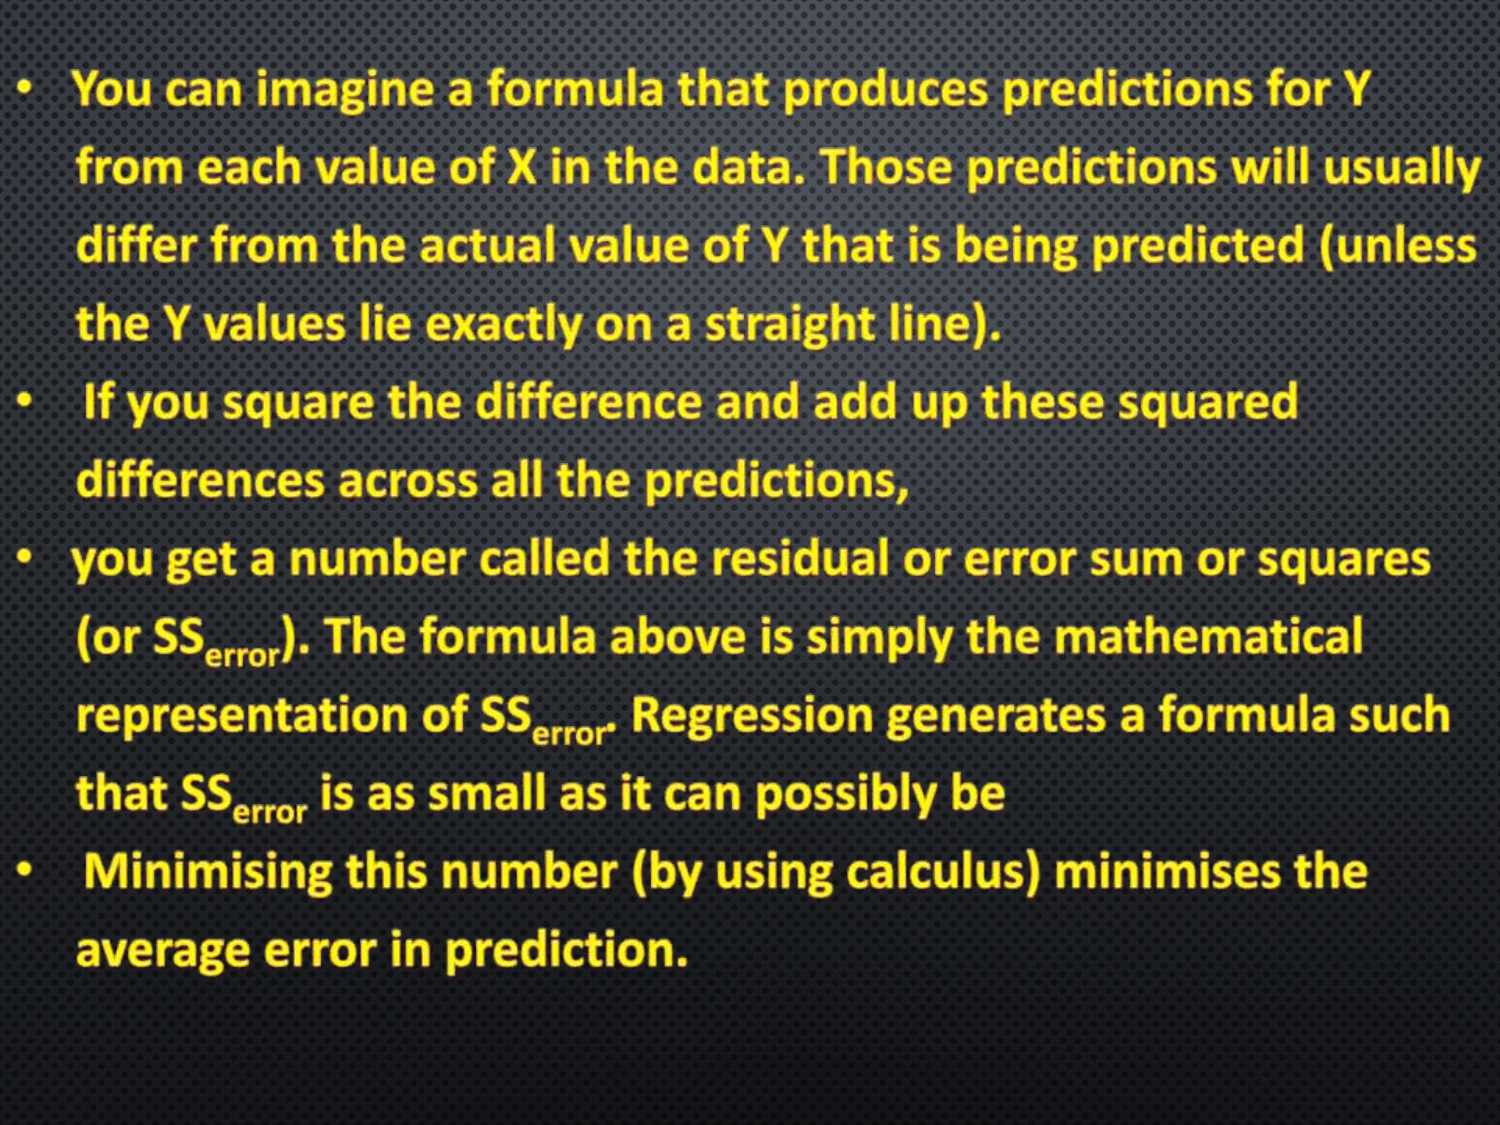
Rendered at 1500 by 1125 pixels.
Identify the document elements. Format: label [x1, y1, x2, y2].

picture [0, 32, 1500, 994]
